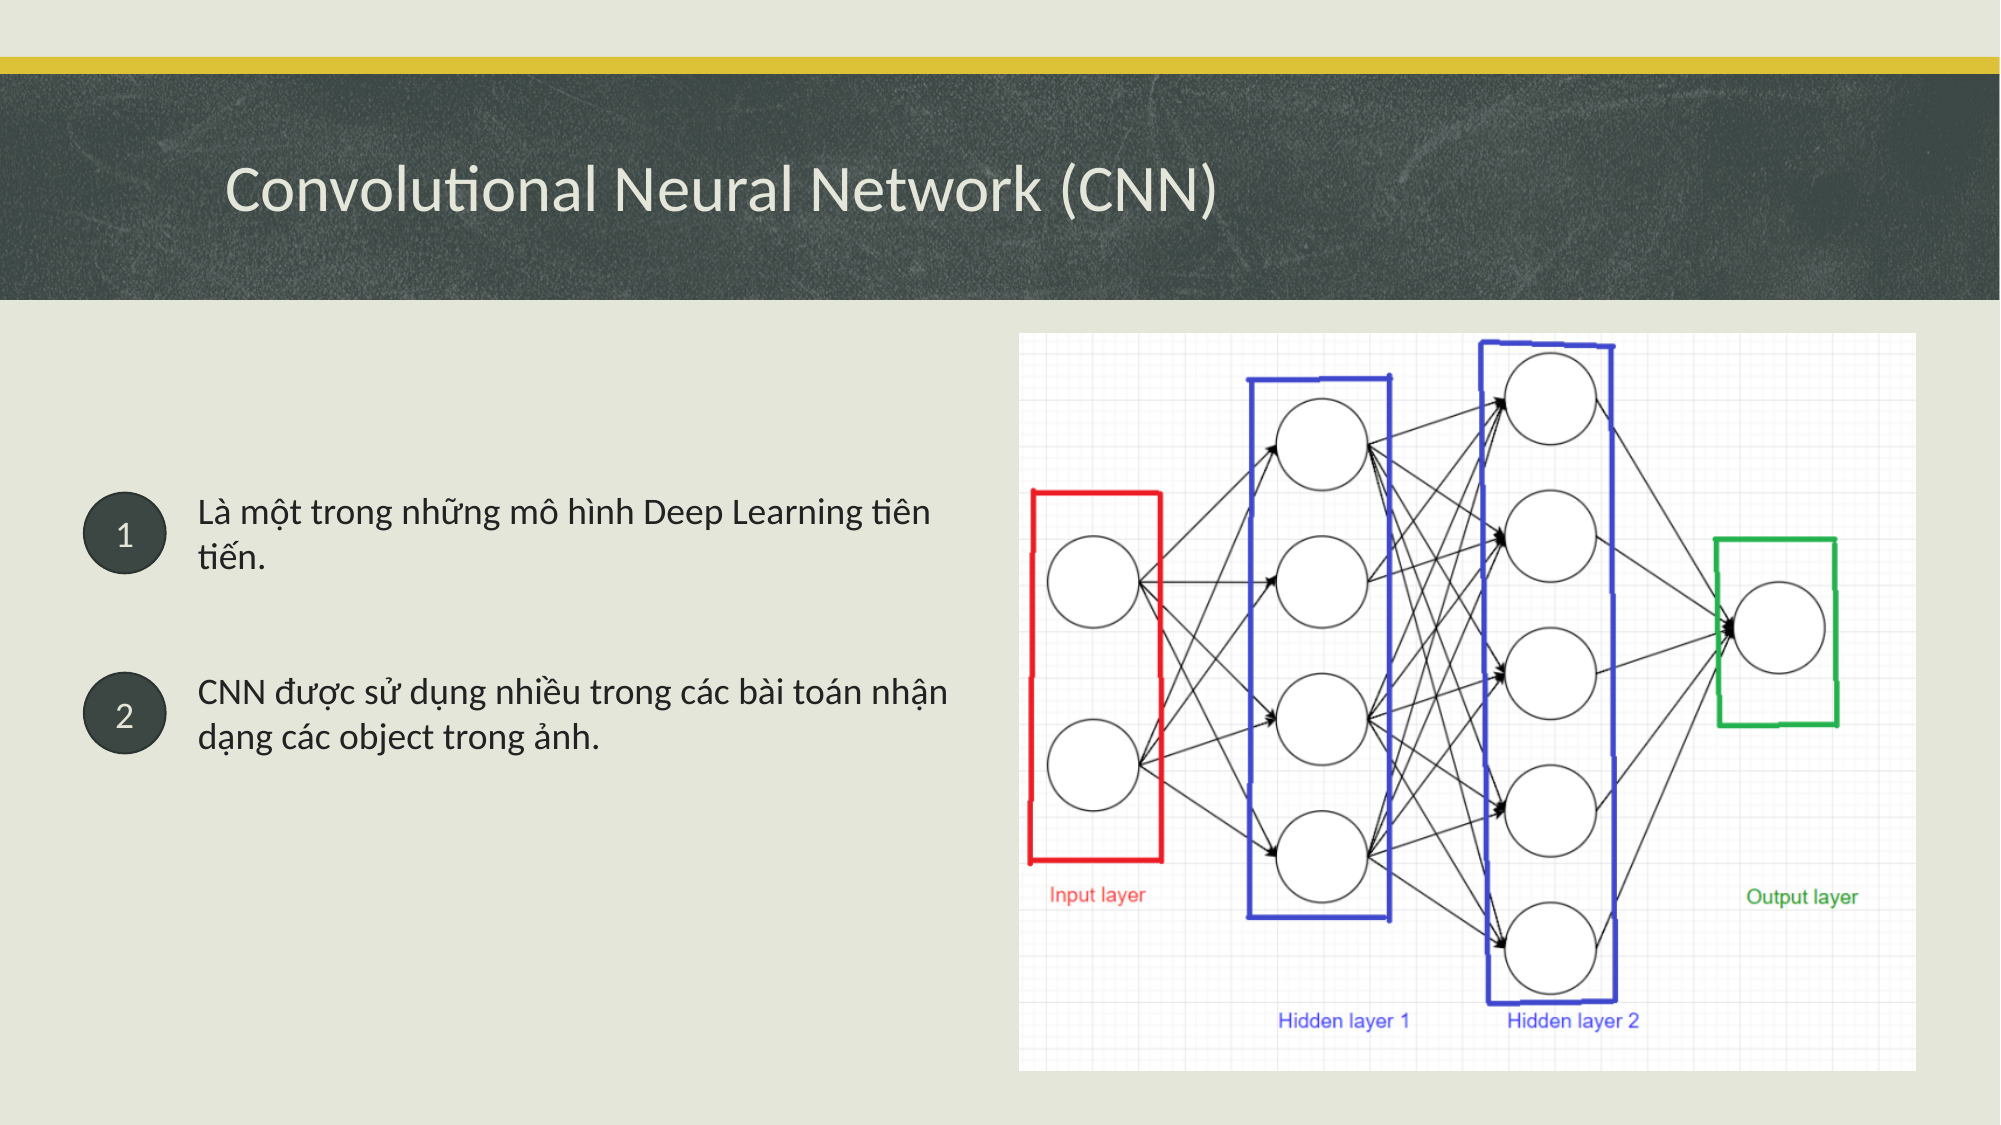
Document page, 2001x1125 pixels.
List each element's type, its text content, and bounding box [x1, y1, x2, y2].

picture [0, 74, 2000, 300]
title Convolutional Neural Network (CNN) [210, 76, 1790, 300]
text_box Là một trong những mô hình Deep Learning tiên tiến. [183, 479, 986, 585]
text_box 1 [82, 491, 167, 575]
picture [1019, 333, 1917, 1071]
text_box 2 [82, 671, 167, 755]
text_box CNN được sử dụng nhiều trong các bài toán nhận dạng các object trong ảnh. [183, 660, 986, 765]
